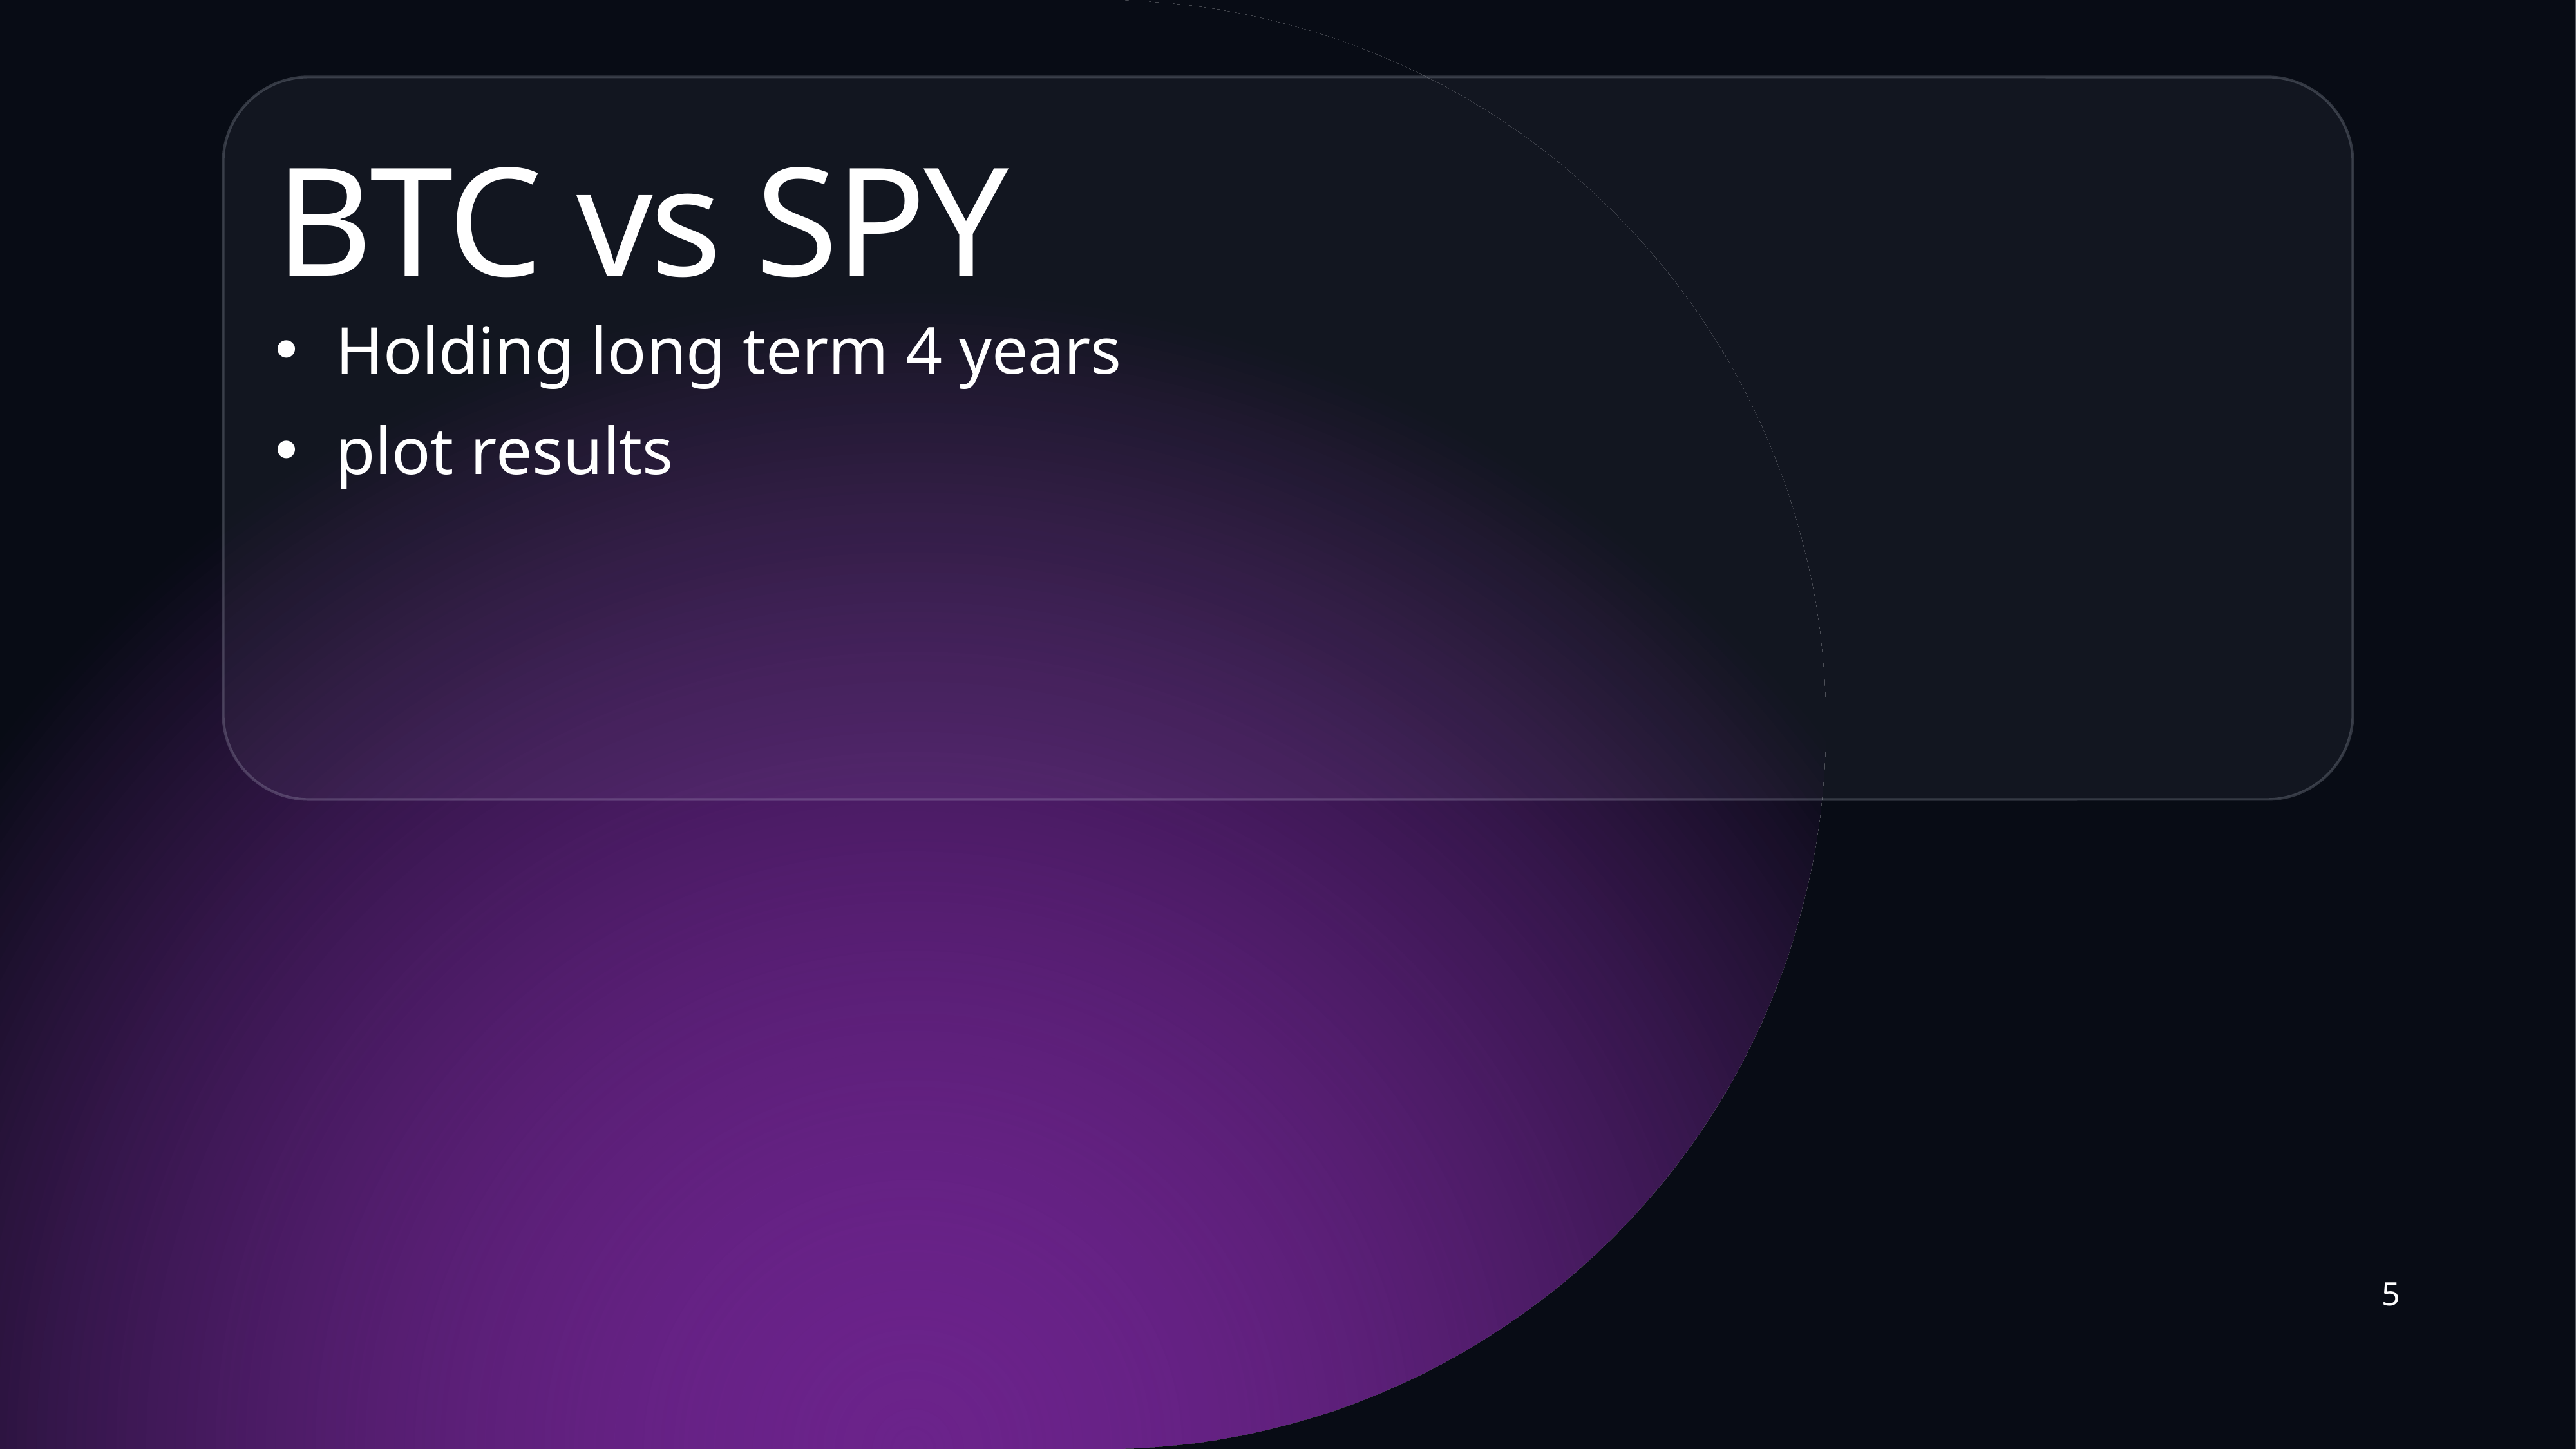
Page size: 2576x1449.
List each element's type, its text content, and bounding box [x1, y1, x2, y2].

slide_number 5 [2353, 1256, 2429, 1334]
text_box [222, 76, 2354, 800]
list Holding long term 4 years plot results [275, 310, 1226, 498]
list BTC vs SPY [275, 145, 1226, 310]
text_box [0, 0, 1823, 1449]
